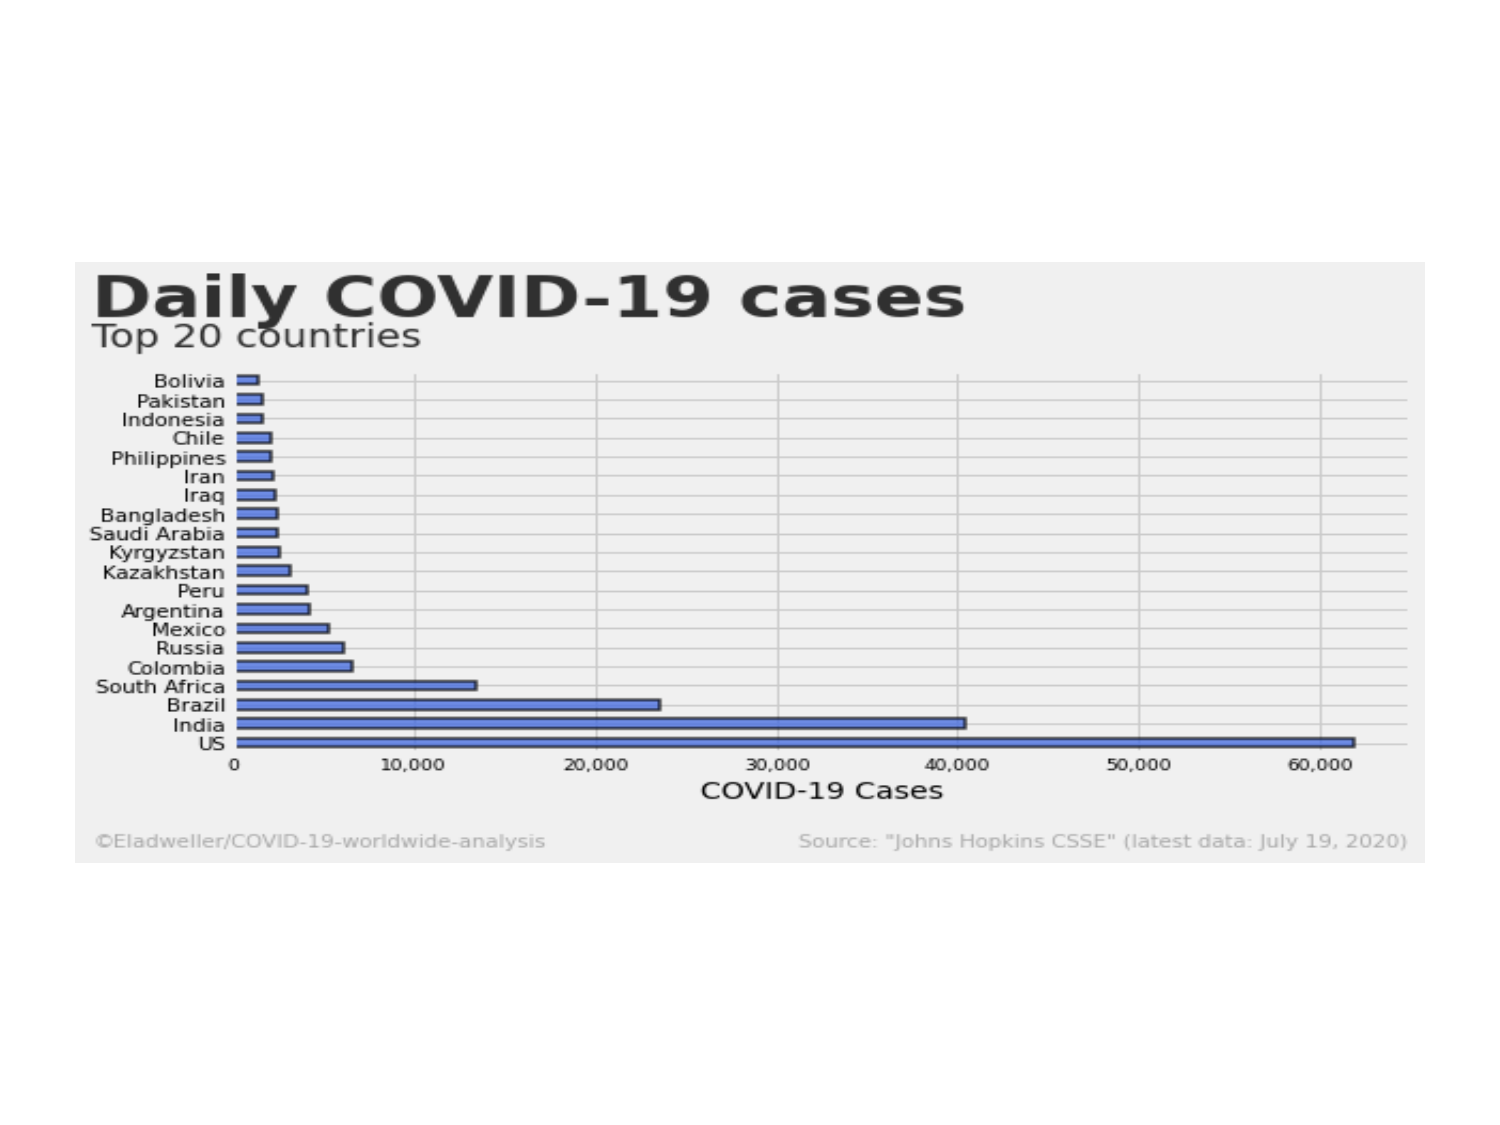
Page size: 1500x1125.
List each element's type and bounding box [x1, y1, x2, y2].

picture [74, 262, 1426, 863]
